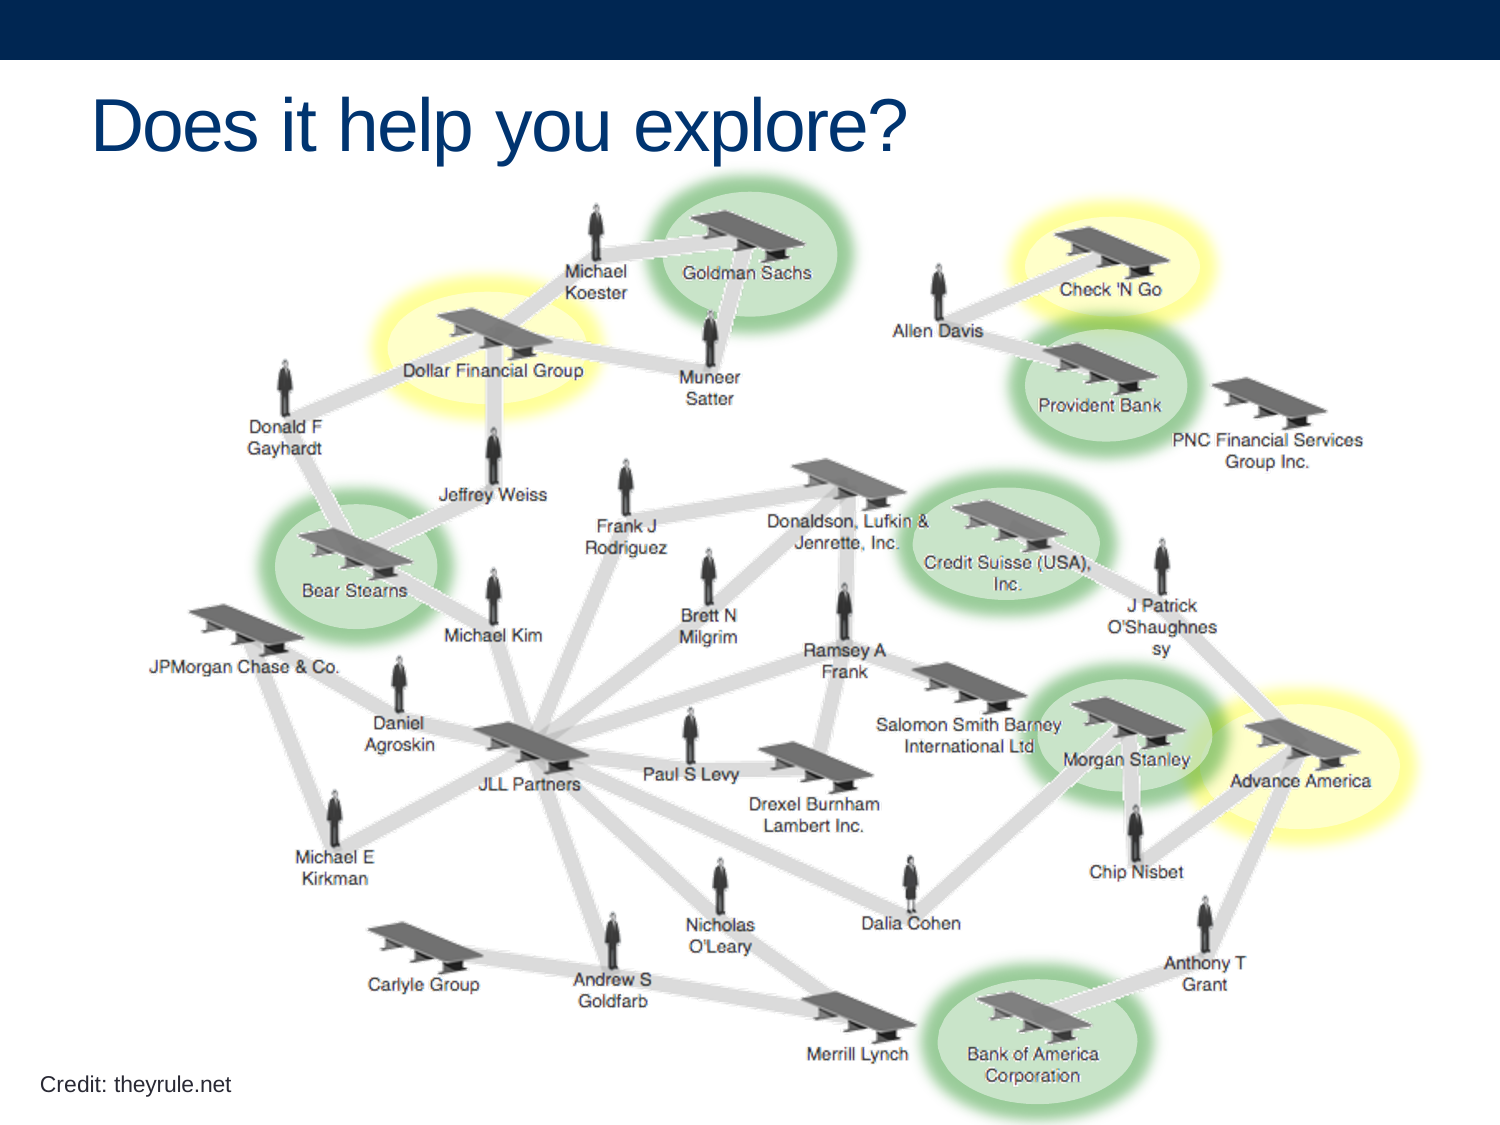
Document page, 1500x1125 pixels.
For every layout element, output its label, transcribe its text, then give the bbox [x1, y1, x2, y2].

text_box Credit: theyrule.net [37, 1067, 85, 1098]
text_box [90, 153, 1435, 1125]
title Does it help you explore? [87, 74, 1315, 155]
